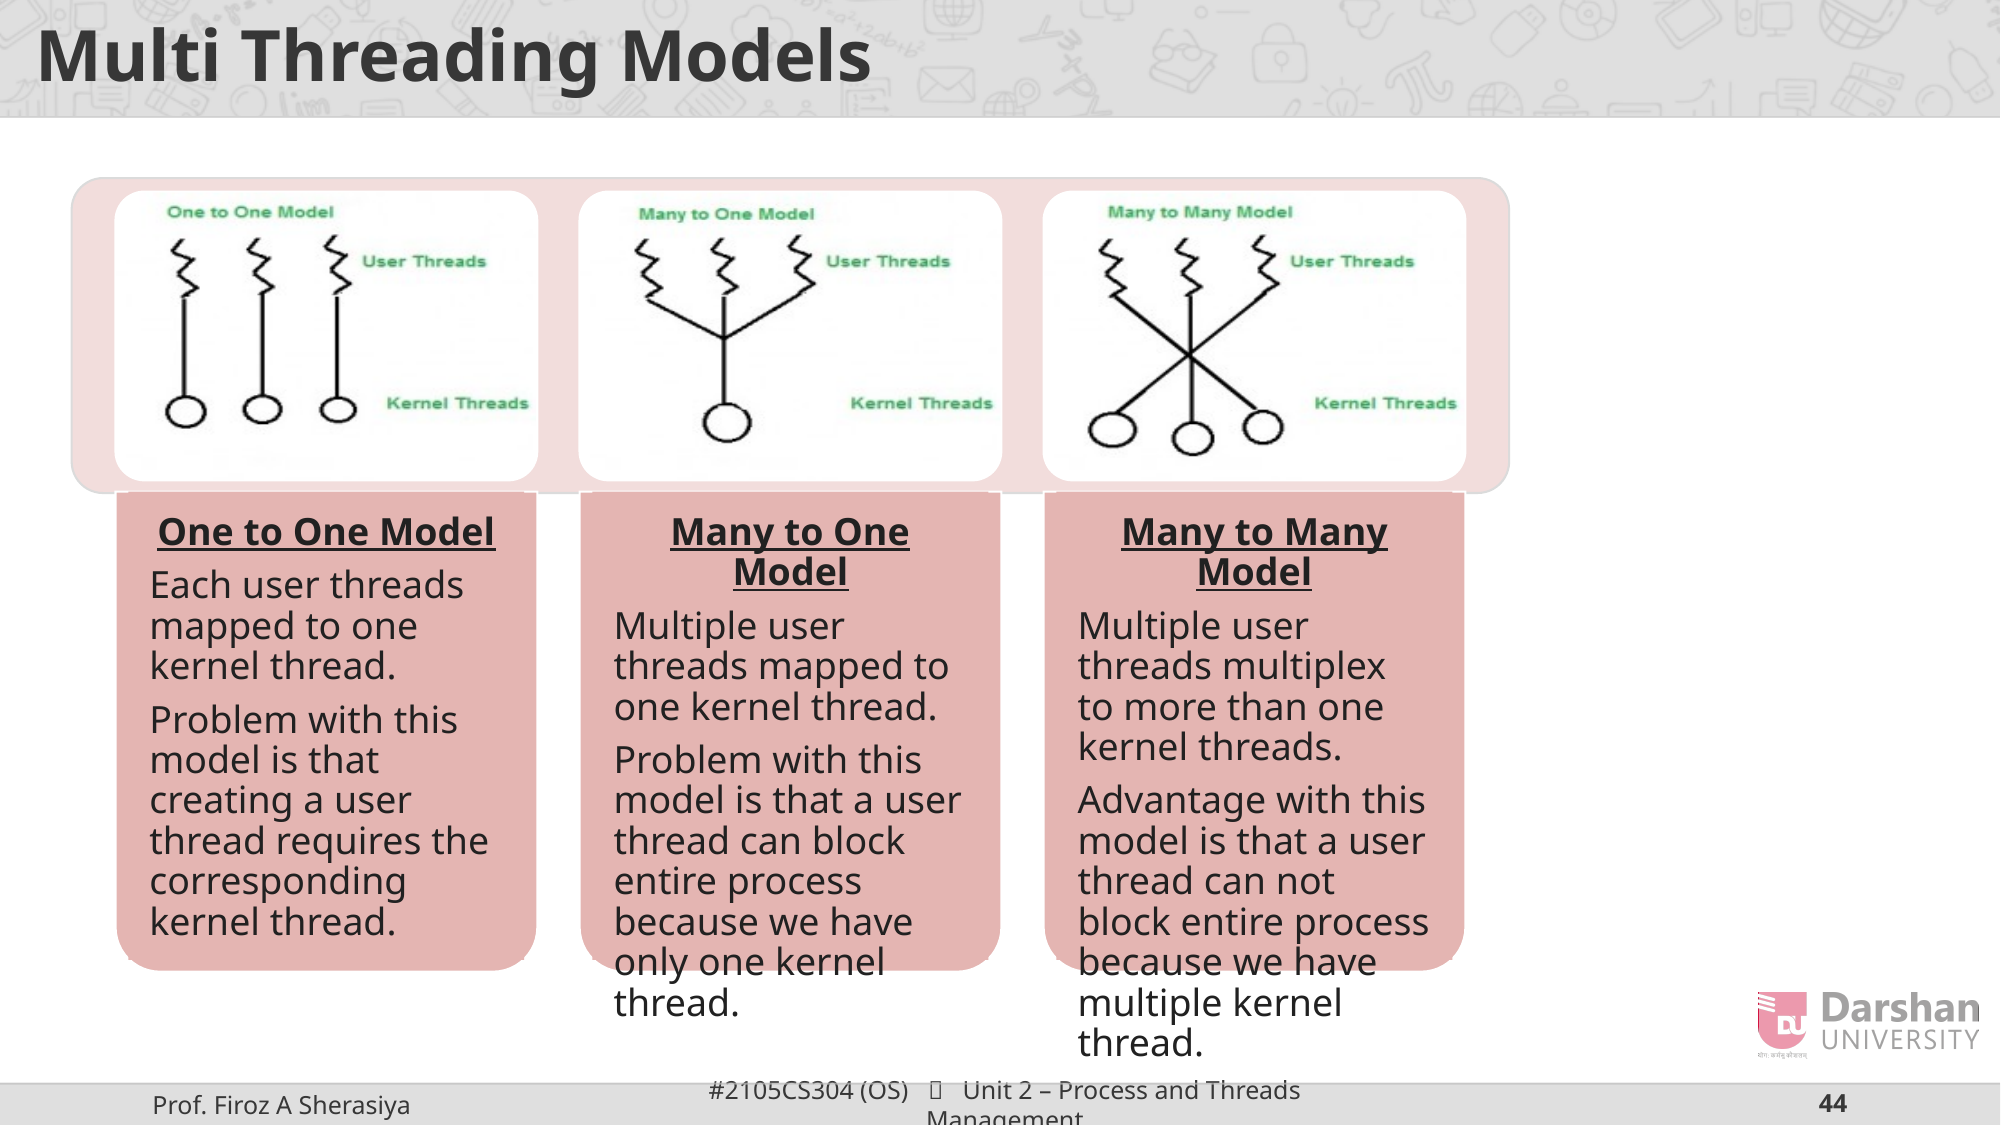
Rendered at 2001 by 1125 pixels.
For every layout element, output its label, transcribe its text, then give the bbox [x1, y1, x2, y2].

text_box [1043, 491, 1466, 972]
text_box [70, 177, 1511, 495]
text_box [114, 190, 539, 482]
table_header 16 [1758, 992, 1979, 1059]
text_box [115, 491, 538, 972]
text_box [1042, 190, 1467, 482]
text_box [578, 190, 1003, 482]
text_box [579, 491, 1002, 972]
title Multi Threading Models [0, 0, 2000, 117]
